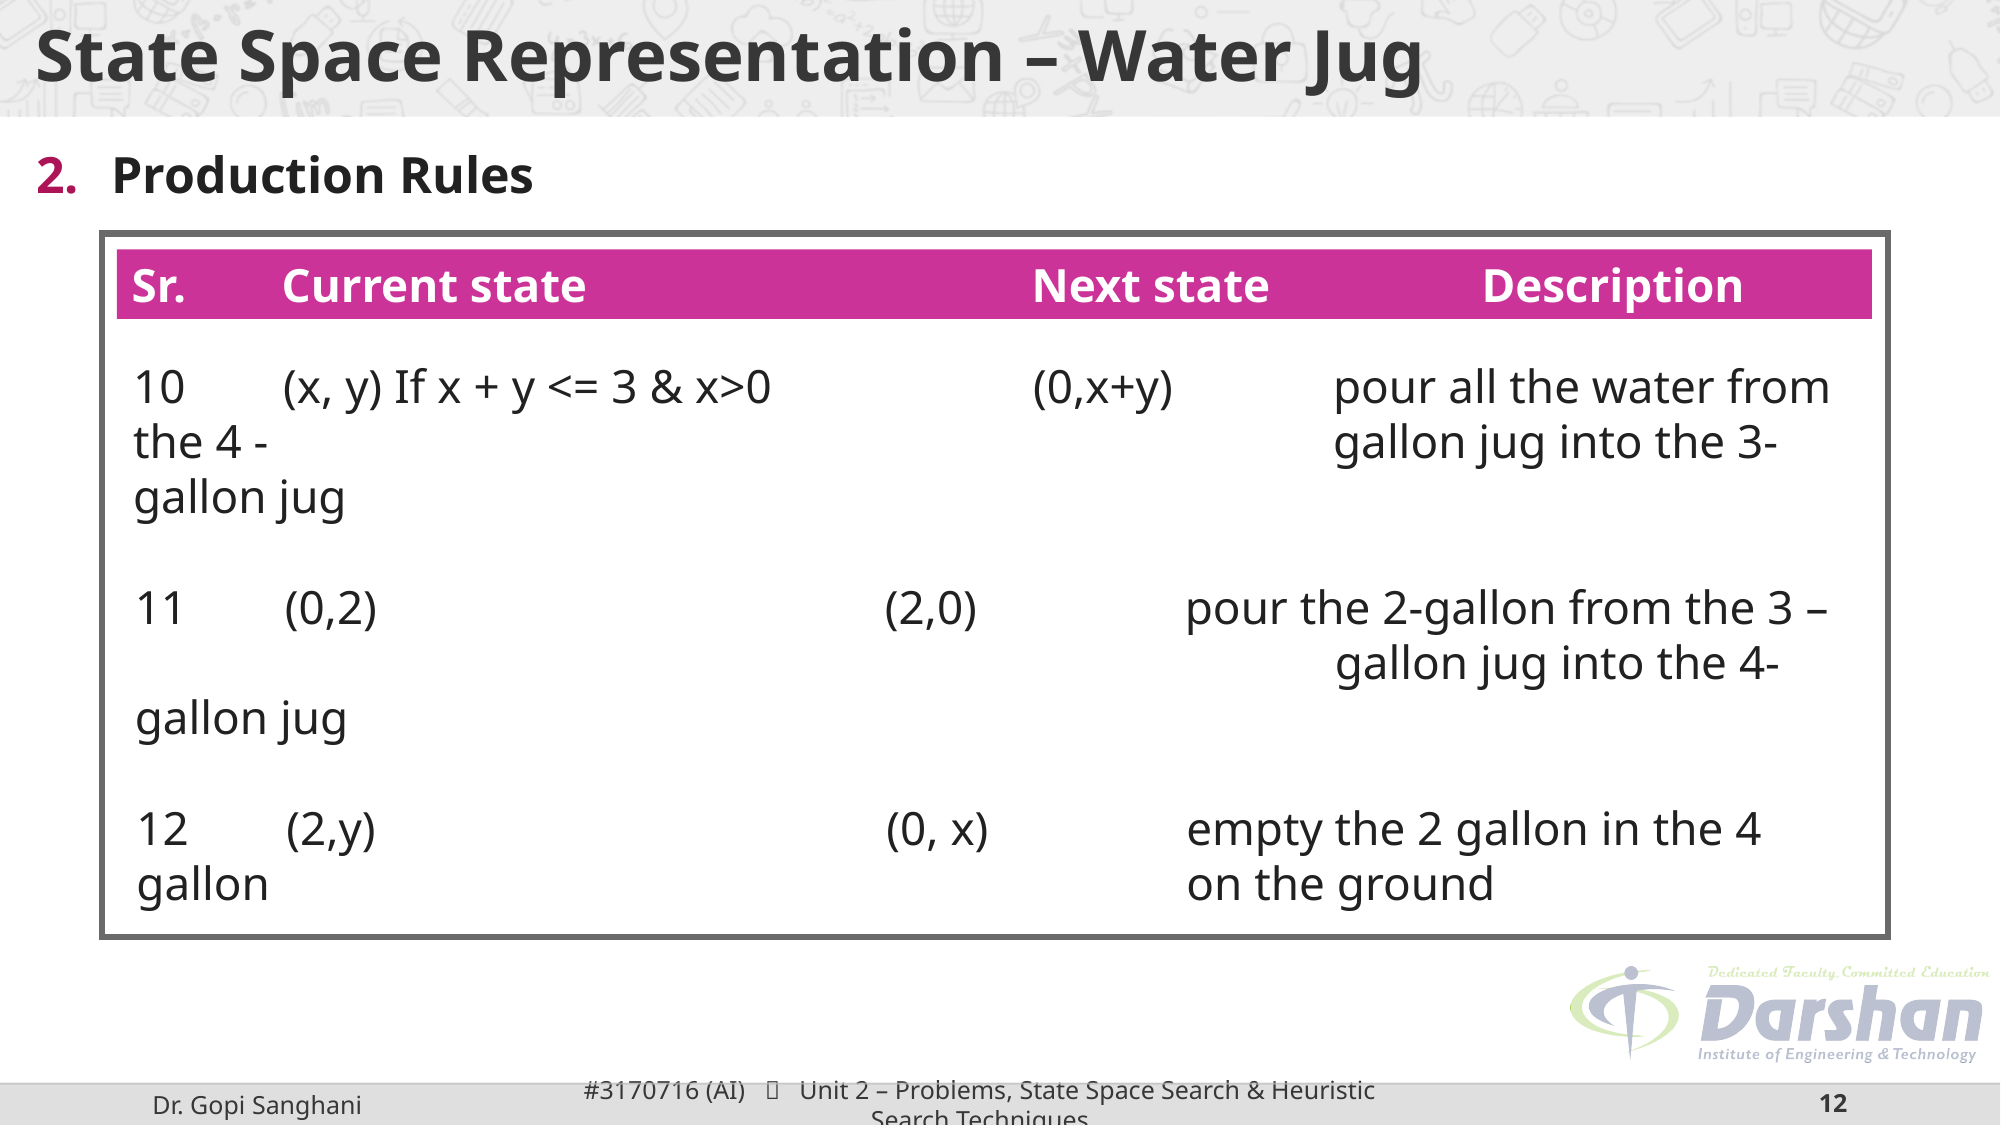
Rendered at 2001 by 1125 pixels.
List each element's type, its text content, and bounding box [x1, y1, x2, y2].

text_box 12 (2,y) (0, x) empty the 2 gallon in the 4 gallon on the ground [121, 792, 1877, 918]
text_box [101, 232, 1889, 938]
text_box 10 (x, y) If x + y <= 3 & x>0 (0,x+y) pour all the water from the 4 - gallon jug into the 3-gallon jug [118, 350, 1874, 530]
text_box 11 (0,2) (2,0) pour the 2-gallon from the 3 – gallon jug into the 4-gallon jug [120, 571, 1876, 752]
text_box B [1570, 966, 1990, 1063]
title State Space Representation – Water Jug [0, 0, 2000, 117]
text_box Production Rules [21, 142, 1979, 1060]
text_box Sr. Current state Next state Description [116, 249, 1872, 319]
